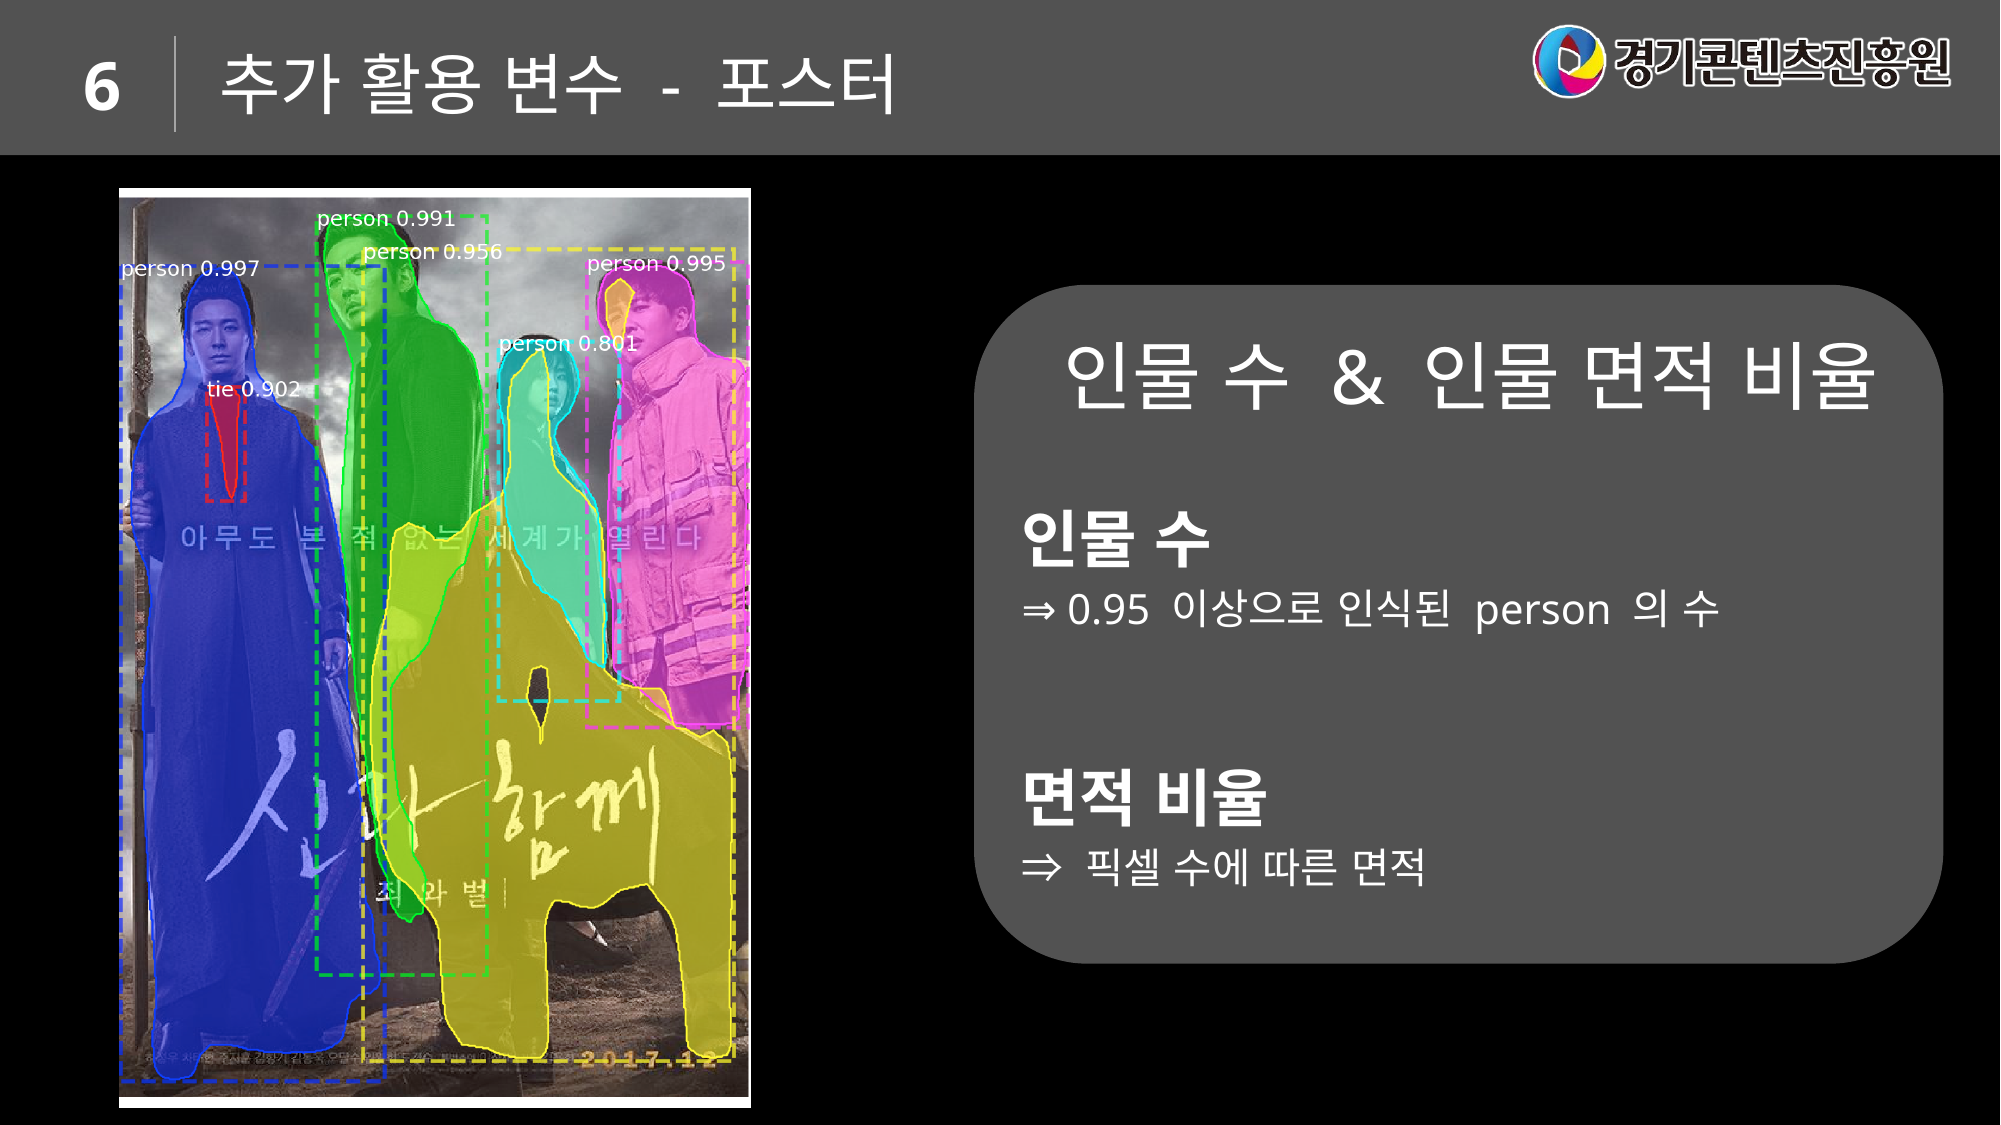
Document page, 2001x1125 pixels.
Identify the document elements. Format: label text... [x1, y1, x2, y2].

text_box [1936, 357, 1944, 891]
picture [1504, 0, 1985, 173]
text_box 인물 수 & 인물 면적 비율 인물 수 ⇒ 0.95 이상으로 인식된 person 의 수 면적 비율 ⇒ 픽셀 수에 따른 면적 [1006, 321, 1936, 1073]
text_box [974, 284, 1914, 930]
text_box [68, 35, 176, 132]
text_box 추가 활용 변수 - 포스터 [204, 34, 1131, 121]
text_box [1989, 0, 2000, 156]
text_box [0, 0, 1499, 156]
picture [119, 188, 752, 1109]
